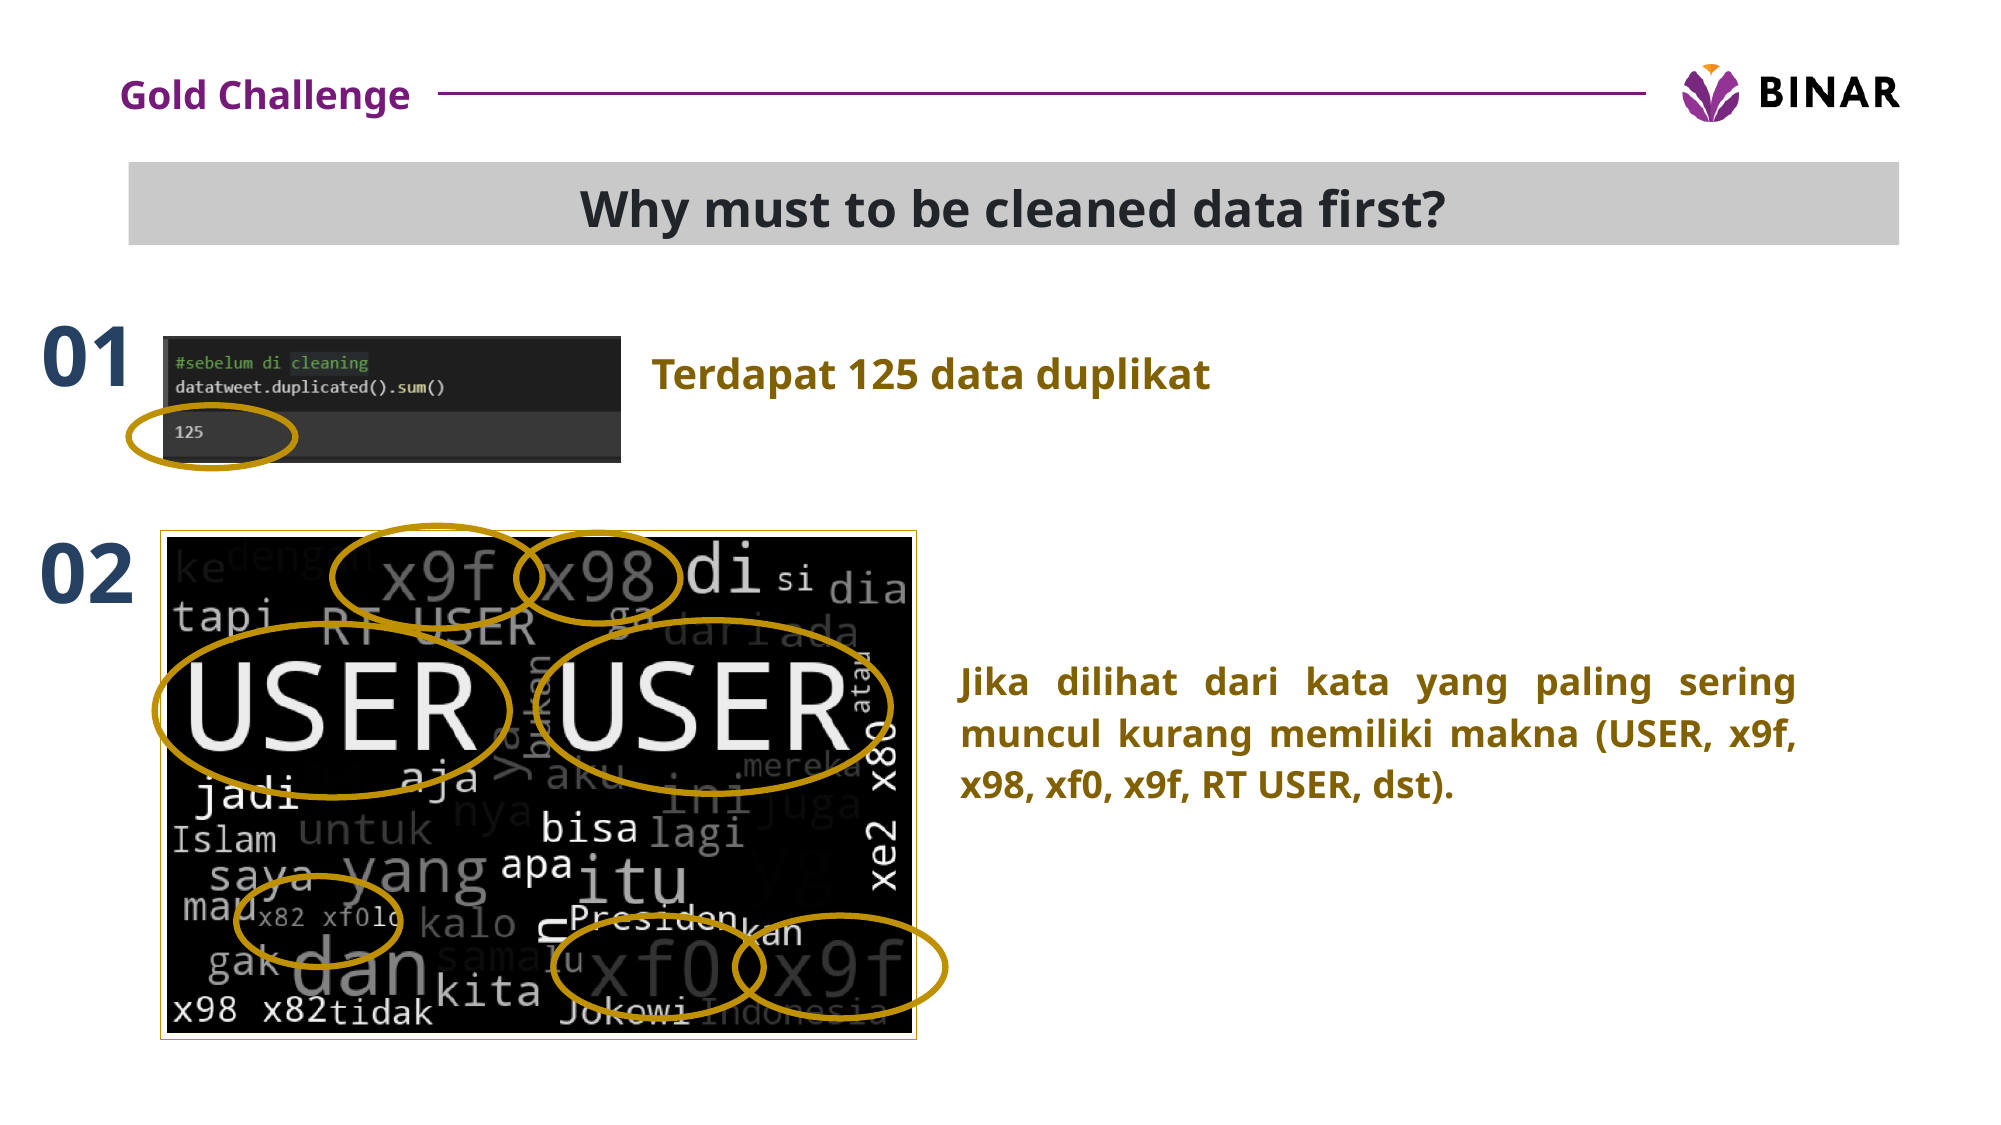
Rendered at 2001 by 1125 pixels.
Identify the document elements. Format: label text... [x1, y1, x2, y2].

text_box Why must to be cleaned data first? [128, 162, 1900, 246]
text_box 02 [18, 512, 157, 628]
text_box 01 [19, 295, 159, 411]
text_box Gold Challenge [99, 31, 646, 157]
picture [1682, 64, 1900, 123]
text_box Jika dilihat dari kata yang paling sering muncul kurang memiliki makna (USER, x9f, x98, xf0, x9f, RT USER, dst). [946, 644, 1813, 814]
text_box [128, 336, 621, 469]
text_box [154, 525, 946, 1039]
text_box Terdapat 125 data duplikat [636, 333, 1329, 405]
